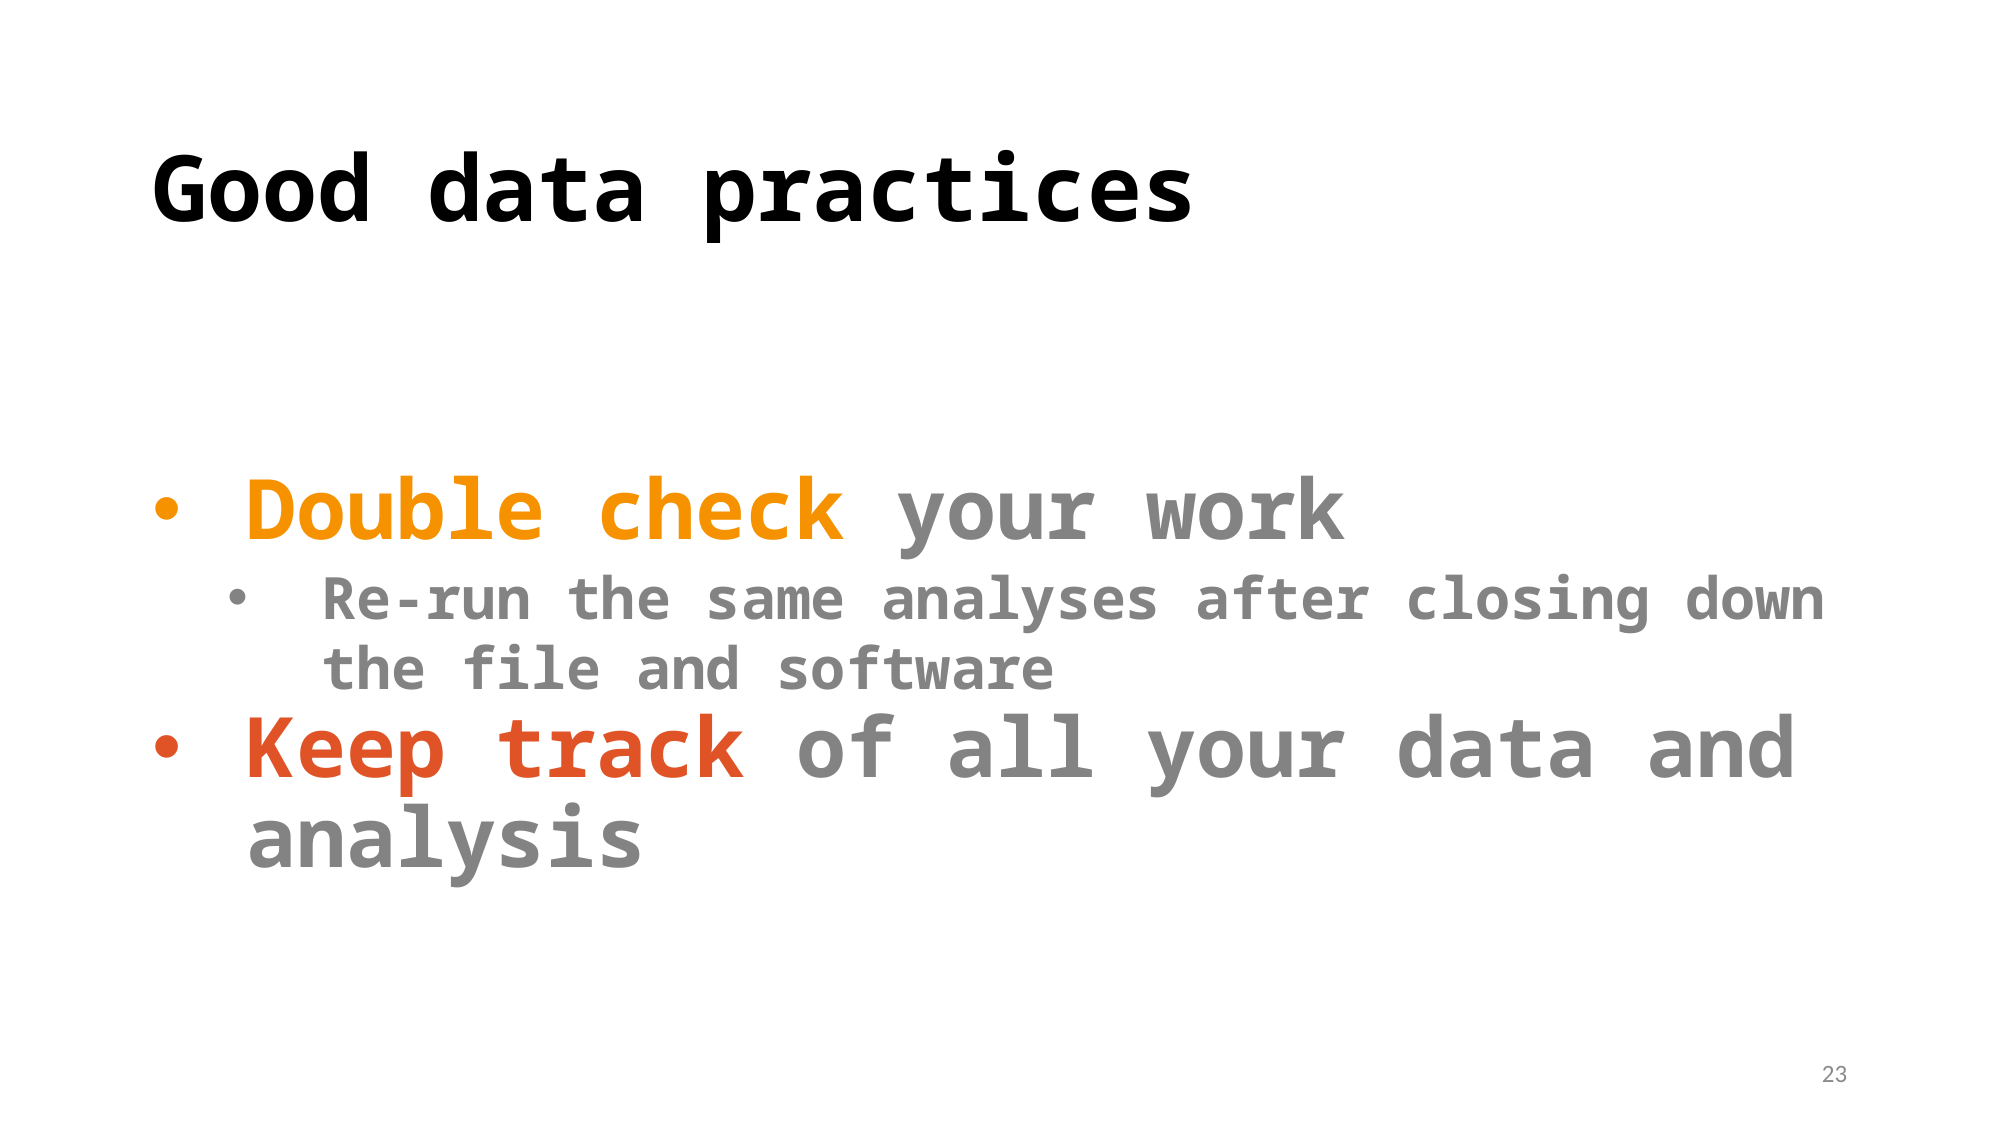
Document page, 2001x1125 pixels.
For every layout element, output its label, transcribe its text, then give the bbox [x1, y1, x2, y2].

title Good data practices [137, 59, 1863, 257]
text_box Double check your work Re-run the same analyses after closing down the file and software Keep track of all your data and analysis [137, 257, 1863, 1096]
slide_number 23 [1412, 1042, 1863, 1103]
